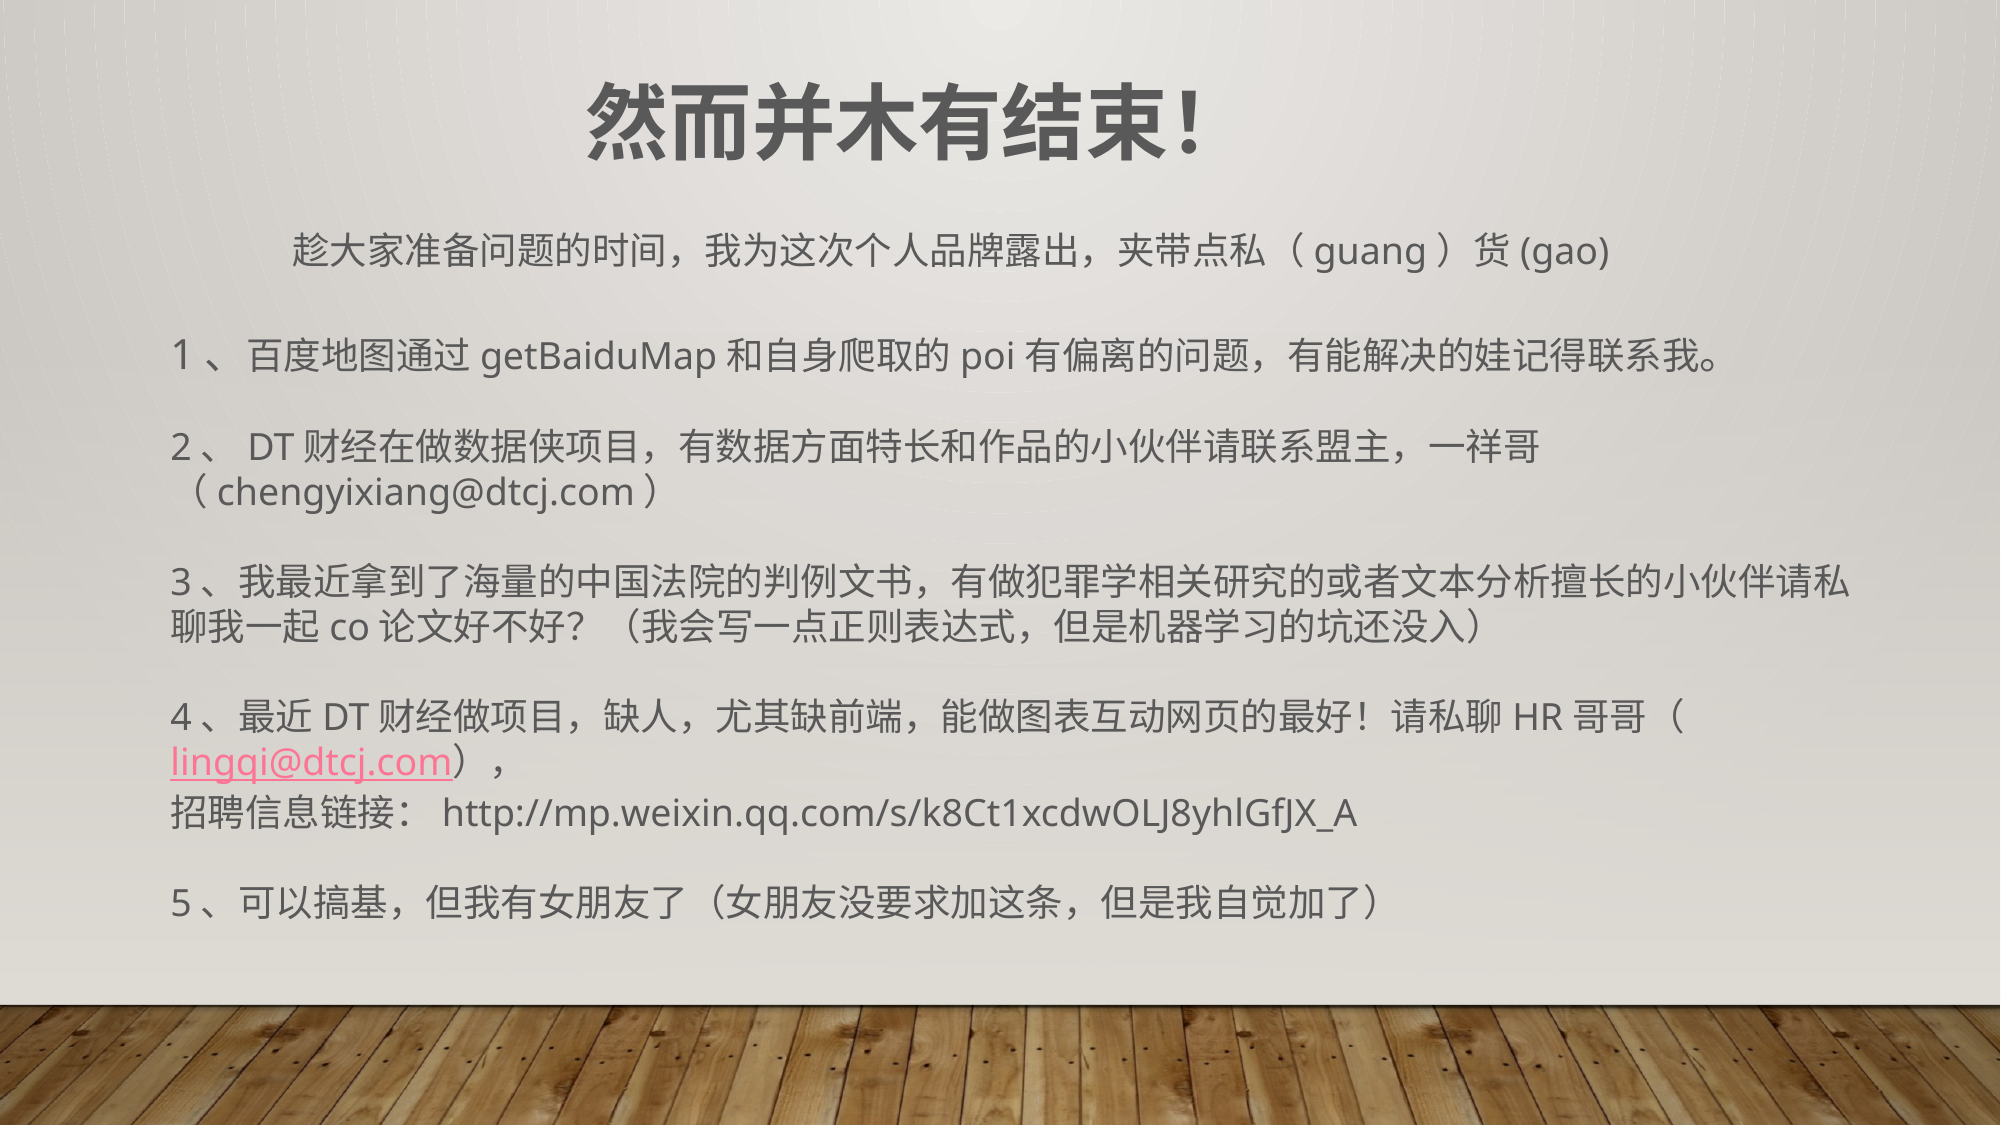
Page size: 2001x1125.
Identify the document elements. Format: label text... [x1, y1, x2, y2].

text_box 然而并木有结束！ [571, 63, 1311, 178]
picture [0, 1005, 2000, 1125]
text_box 趁大家准备问题的时间，我为这次个人品牌露出，夹带点私（guang）货(gao) [277, 219, 1675, 280]
text_box 1、百度地图通过getBaiduMap和自身爬取的poi有偏离的问题，有能解决的娃记得联系我。 2、DT财经在做数据侠项目，有数据方面特长和作品的小伙伴请联系盟主，一祥哥（chengyixiang@dtcj.com） 3、我最近拿到了海量的中国法院的判例文书，有做犯罪学相关研究的或者文本分析擅长的小伙伴请私聊我一起co论文好不好？（我会写一点正则表达式，但是机器学习的坑还没入） 4、最近DT财经做项目，缺人，尤其缺前端，能做图表互动网页的最好！请私聊HR哥哥（lingqi@dtcj.com）， 招聘信息链接：http://mp.weixin.qq.com/s/k8Ct1xcdwOLJ8yhlGfJX_A 5、可以搞基，但我有女朋友了（女朋友没要求加这条，但是我自觉加了） [155, 320, 1895, 932]
